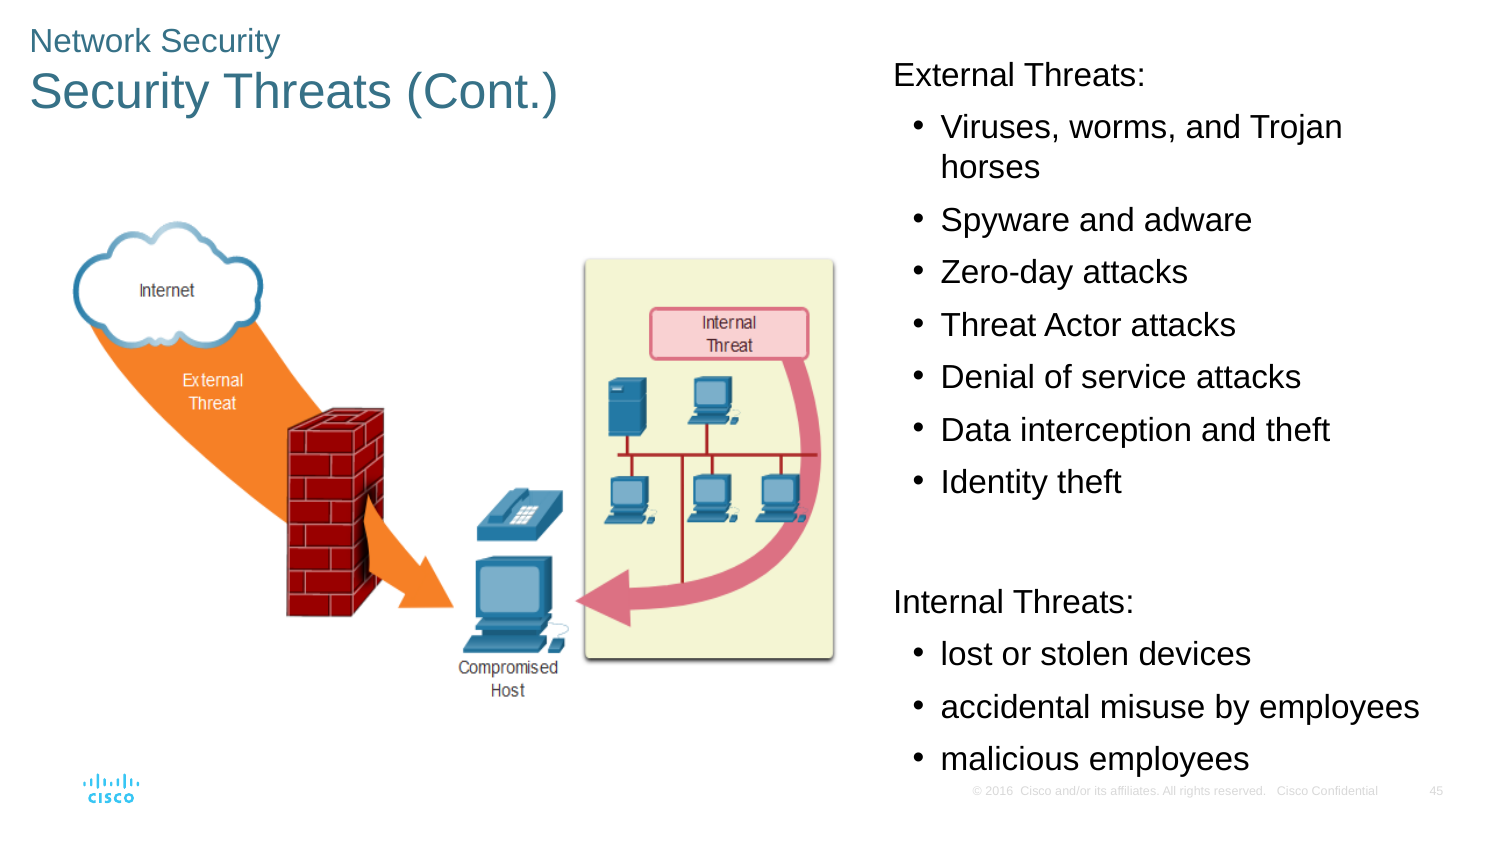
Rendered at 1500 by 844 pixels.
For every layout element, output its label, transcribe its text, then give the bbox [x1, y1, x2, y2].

title Network Security Security Threats (Cont.) [14, 6, 855, 131]
picture [56, 216, 855, 707]
list External Threats: Viruses, worms, and Trojan horses Spyware and adware Zero-day attacks Threat Actor attacks Denial of service attacks Data interception and theft Identity theft Internal Threats: lost or stolen devices accidental misuse by employees malicious employees [854, 45, 1458, 759]
